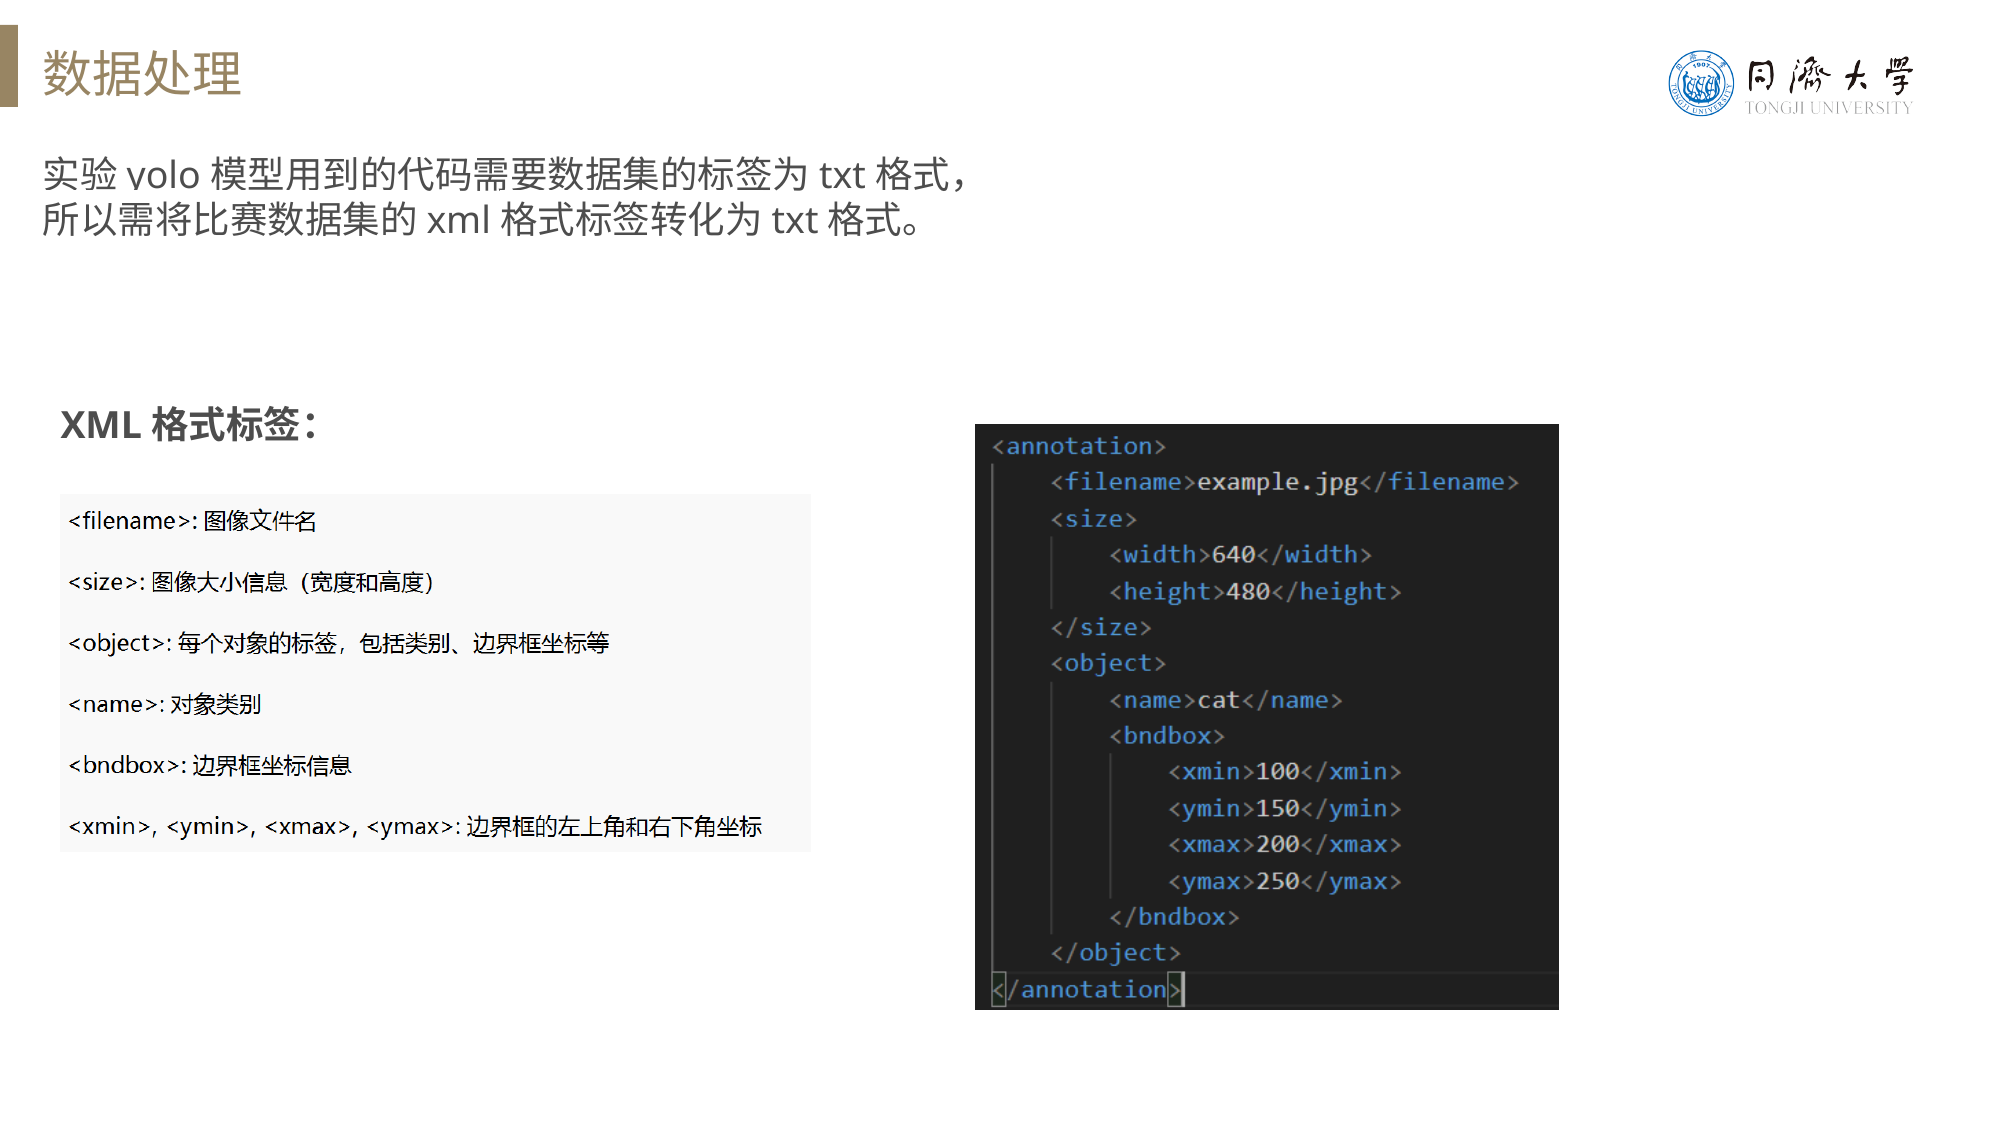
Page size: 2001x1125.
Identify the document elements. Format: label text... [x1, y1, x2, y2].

picture [975, 424, 1559, 1010]
picture [1652, 12, 1930, 154]
picture [60, 494, 811, 852]
text_box 实验yolo模型用到的代码需要数据集的标签为txt格式，所以需将比赛数据集的xml格式标签转化为txt格式。 [27, 143, 1028, 249]
text_box XML格式标签： [45, 394, 380, 454]
text_box [0, 24, 19, 108]
text_box 数据处理 [27, 23, 1229, 111]
